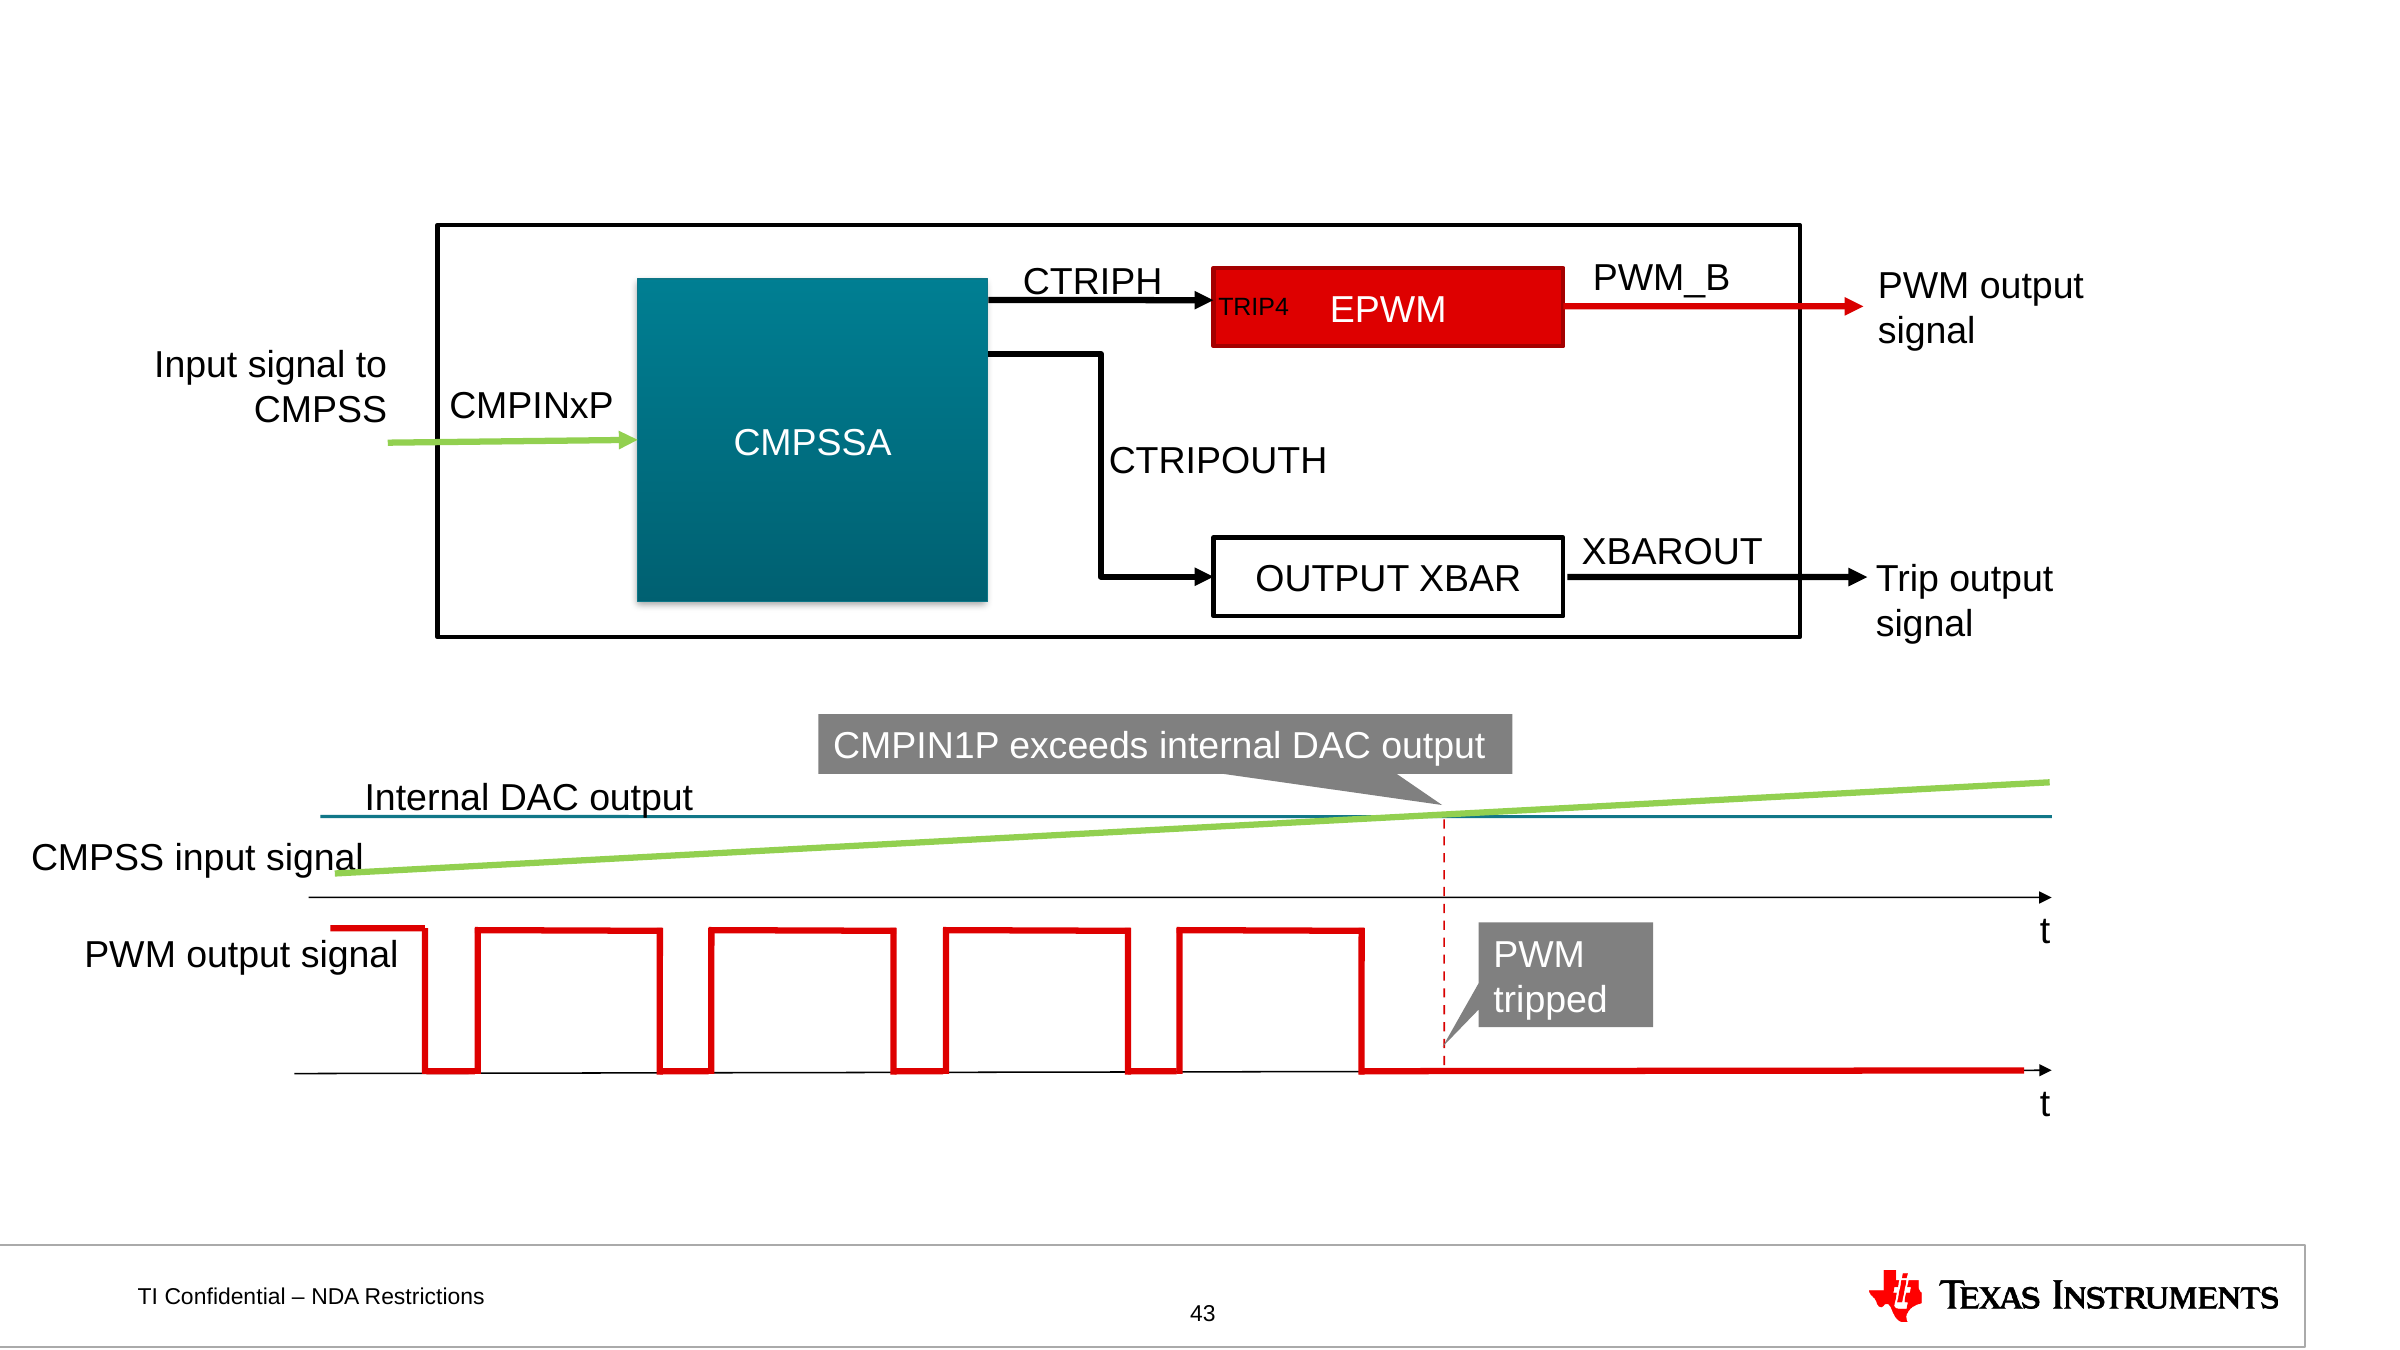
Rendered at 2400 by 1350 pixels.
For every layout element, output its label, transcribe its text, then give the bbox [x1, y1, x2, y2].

text_box CMPIN1P exceeds internal DAC output [818, 714, 1513, 806]
text_box PWM tripped [1442, 922, 1654, 1047]
picture [1869, 1270, 2278, 1322]
text_box XBAROUT [1566, 520, 1778, 580]
text_box EPWM [1211, 266, 1565, 348]
text_box [334, 781, 2050, 875]
text_box Trip output signal [1861, 546, 2118, 652]
text_box CTRIPH [1008, 249, 1178, 310]
text_box 43 [923, 1288, 1483, 1330]
text_box Internal DAC output [349, 766, 796, 826]
text_box [1563, 300, 1863, 313]
text_box t [2024, 898, 2076, 958]
text_box PWM output signal [1863, 253, 2120, 358]
text_box [2025, 1064, 2052, 1071]
text_box t [2024, 1071, 2076, 1131]
text_box [435, 223, 1802, 436]
text_box [1778, 570, 1861, 584]
text_box Input signal to CMPSS [88, 332, 402, 438]
text_box CMPINxP [434, 373, 629, 433]
text_box TRIP4 [1203, 283, 1305, 329]
text_box CTRIPOUTH [1102, 428, 1343, 489]
text_box PWM output signal [69, 922, 414, 983]
text_box CTRIPOUTH [1094, 428, 1100, 489]
text_box [387, 433, 638, 447]
text_box [308, 891, 2052, 899]
text_box [435, 301, 1802, 639]
text_box [988, 353, 1214, 583]
text_box PWM_B [1578, 245, 1746, 306]
text_box CMPSS input signal [16, 825, 379, 886]
text_box CMPSSA [637, 278, 988, 602]
text_box OUTPUT XBAR [1211, 535, 1565, 618]
text_box [1178, 293, 1203, 307]
